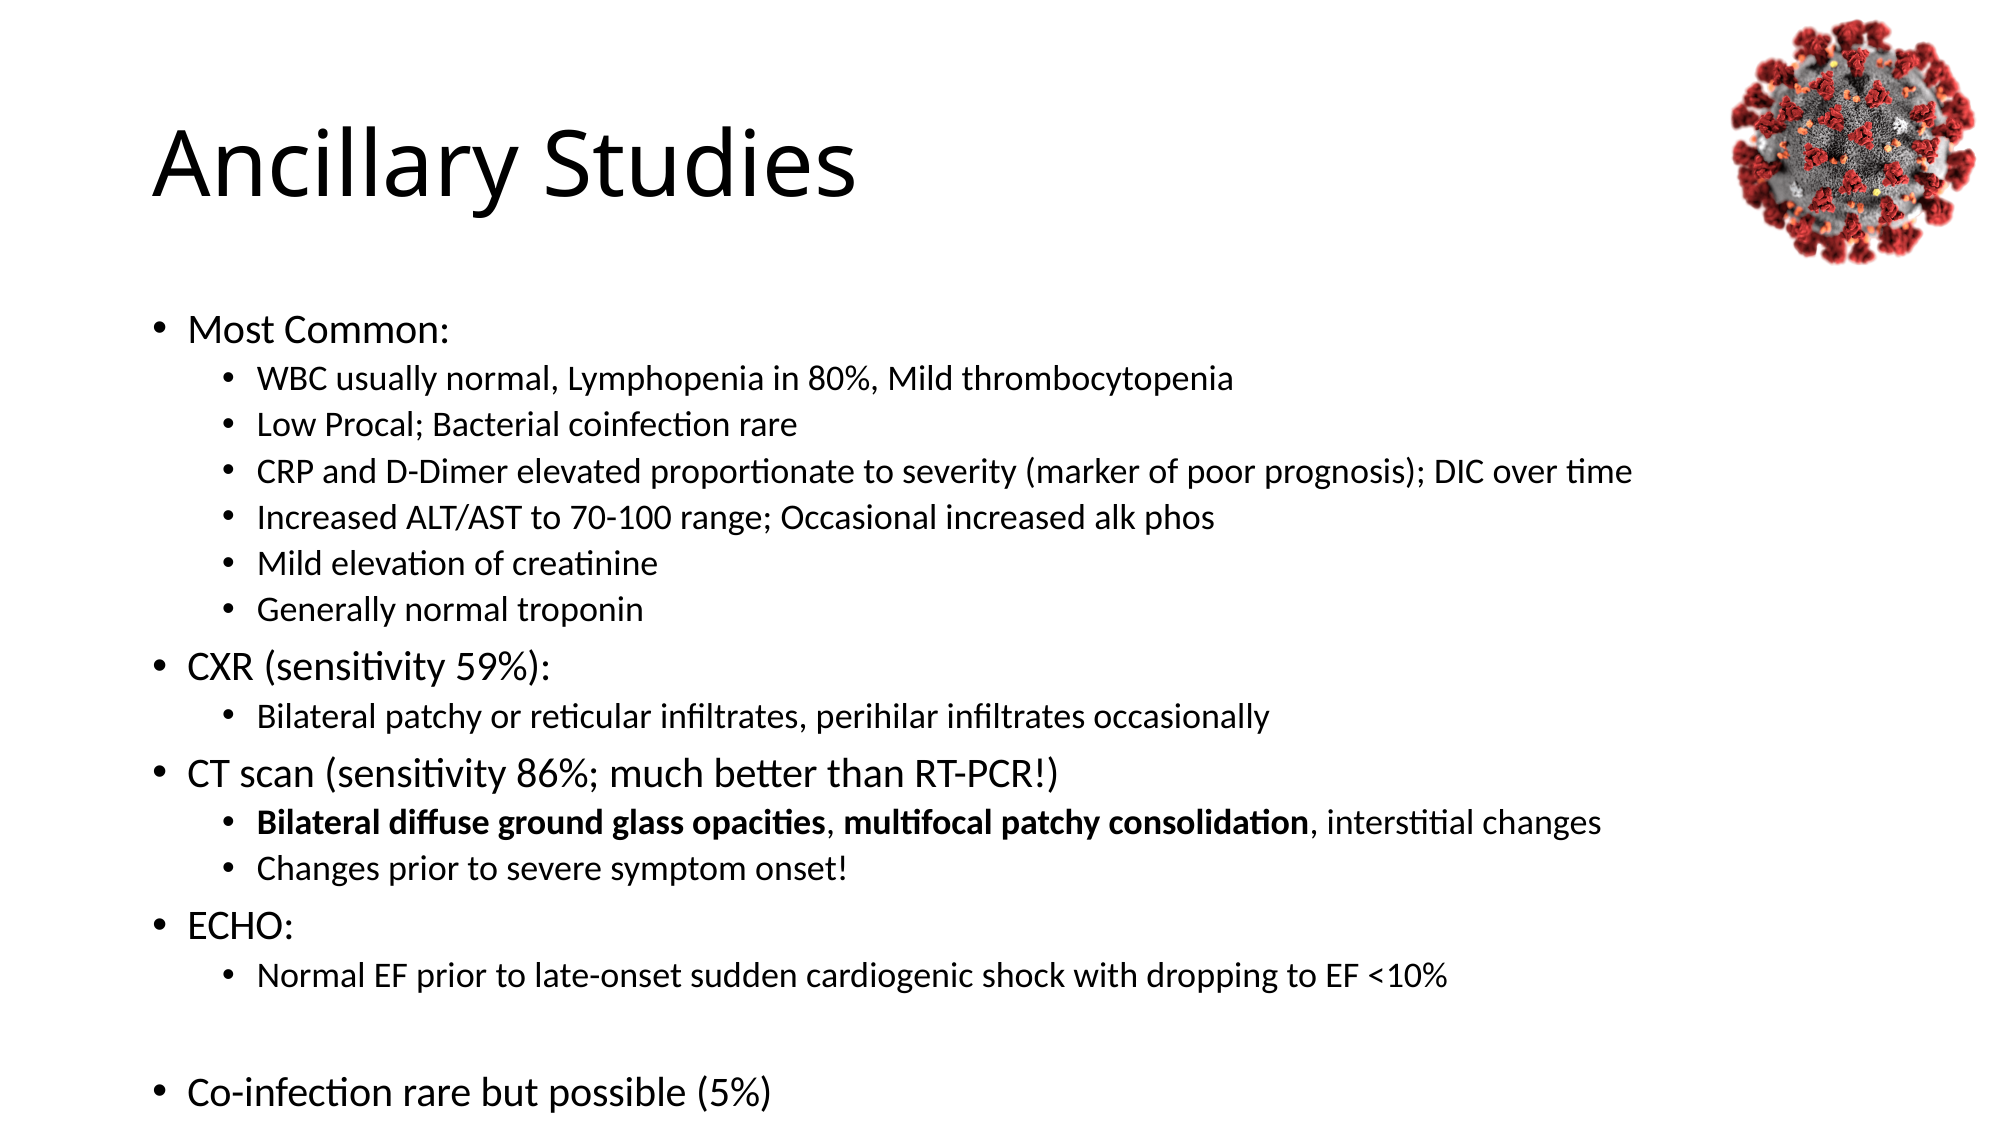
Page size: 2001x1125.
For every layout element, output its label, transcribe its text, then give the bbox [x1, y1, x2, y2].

picture [1729, 18, 1977, 266]
title Ancillary Studies [137, 58, 1863, 276]
list Most Common: WBC usually normal, Lymphopenia in 80%, Mild thrombocytopenia Low Procal; Bacterial coinfection rare CRP and D-Dimer elevated proportionate to severity (marker of poor prognosis); DIC over time Increased ALT/AST to 70-100 range; Occasional increased alk phos Mild elevation of creatinine Generally normal troponin CXR (sensitivity 59%): Bilateral patchy or reticular infiltrates, perihilar infiltrates occasionally CT scan (sensitivity 86%; much better than RT-PCR!) Bilateral diffuse ground glass opacities, multifocal patchy consolidation, interstitial changes Changes prior to severe symptom onset! ECHO: Normal EF prior to late-onset sudden cardiogenic shock with dropping to EF <10% Co-infection rare but possible (5%) [137, 299, 1863, 1125]
